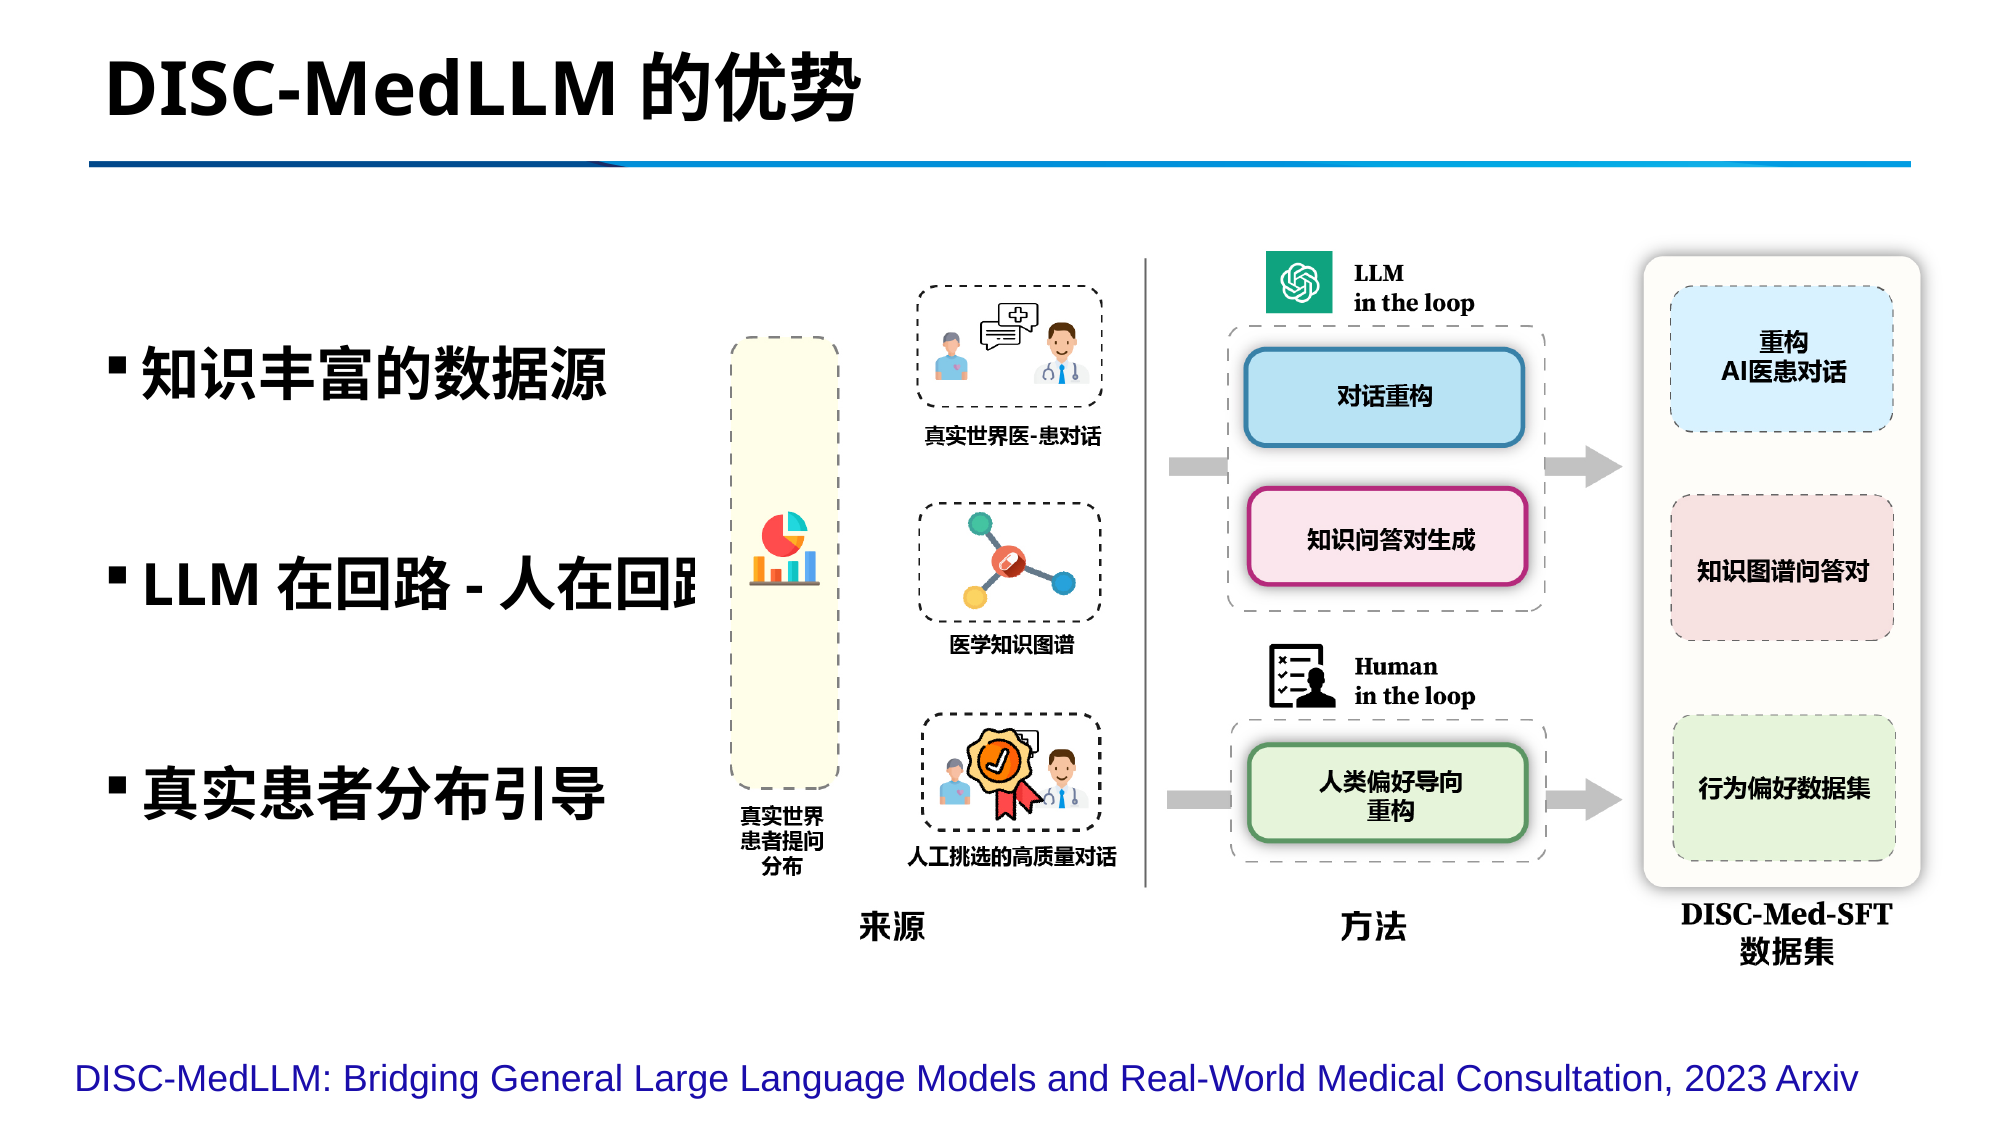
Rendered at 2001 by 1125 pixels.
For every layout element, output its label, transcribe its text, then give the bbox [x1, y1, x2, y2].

picture [89, 150, 1911, 175]
picture [695, 224, 1963, 987]
text_box DISC-MedLLM: Bridging General Large Language Models and Real-World Medical Consultation, 2023 Arxiv [59, 1046, 1934, 1107]
text_box 知识丰富的数据源 LLM在回路-人在回路 真实患者分布引导 [89, 224, 695, 987]
title DISC-MedLLM的优势 [89, 43, 1561, 144]
